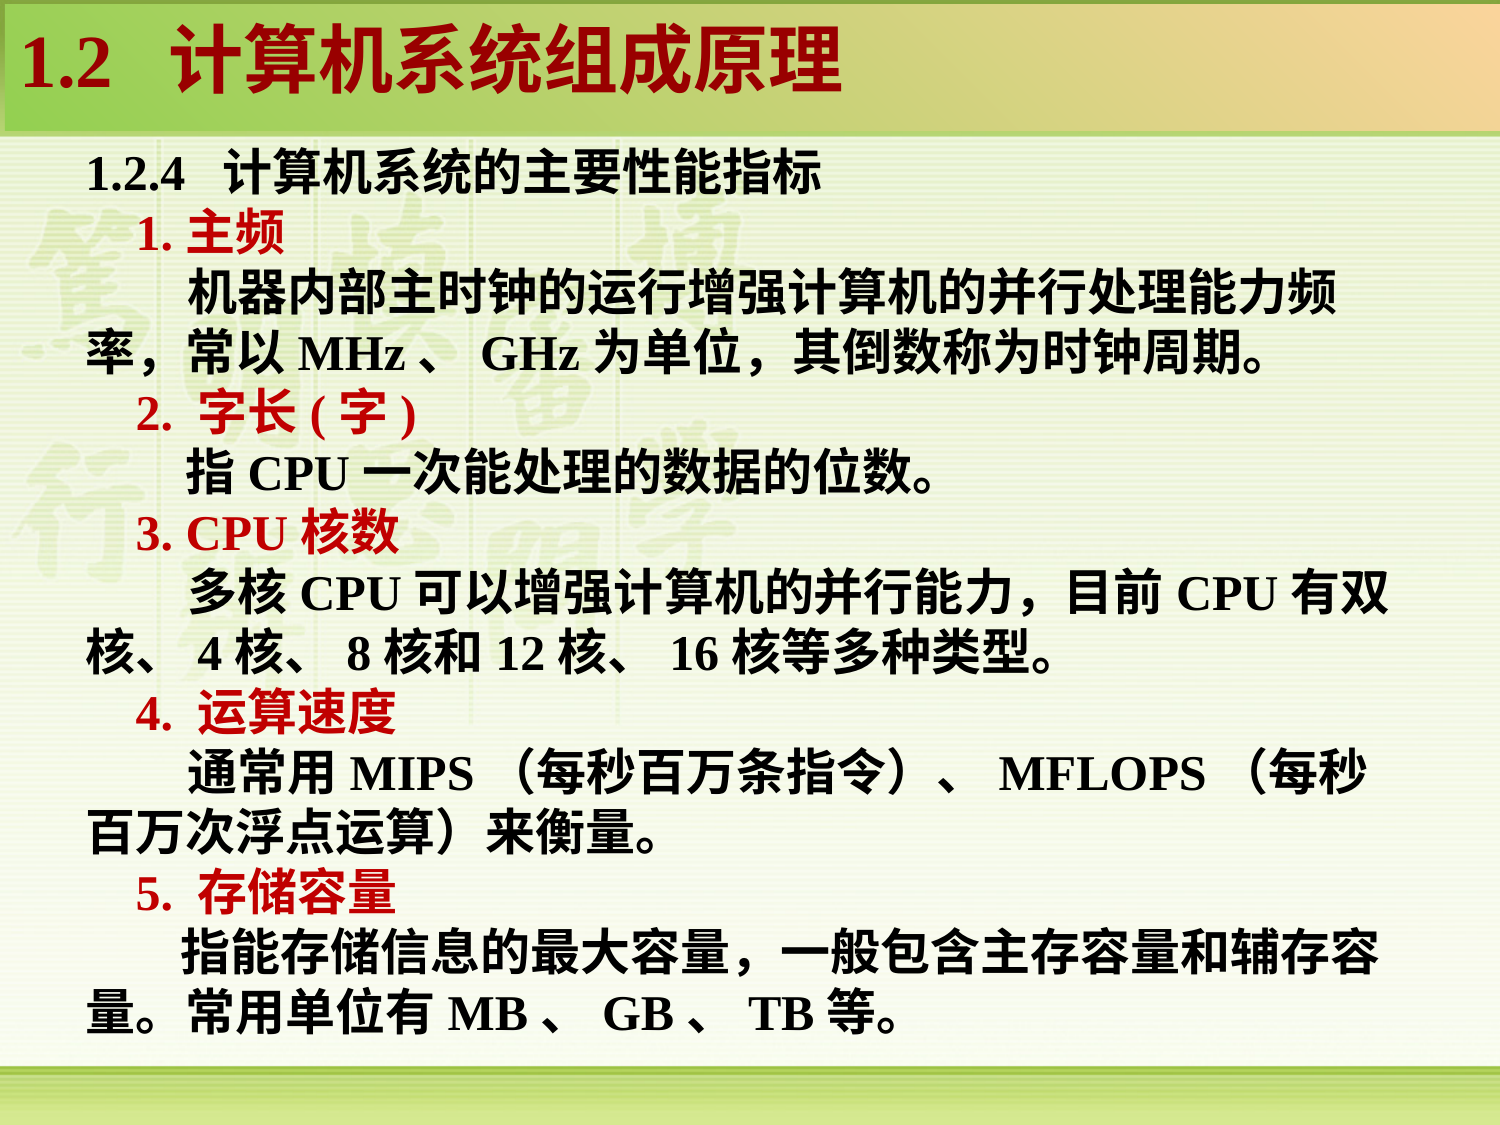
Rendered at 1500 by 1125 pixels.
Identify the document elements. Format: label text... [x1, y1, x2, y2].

slide_number [1074, 1025, 1388, 1100]
slide_number [112, 1025, 425, 1100]
text_box 1.2.4 计算机系统的主要性能指标 1.主频 机器内部主时钟的运行增强计算机的并行处理能力频率，常以MHz、GHz为单位，其倒数称为时钟周期。 2. 字长(字) 指CPU一次能处理的数据的位数。 3. CPU核数 多核CPU可以增强计算机的并行能力，目前CPU有双核、4核、8核和12核、16核等多种类型。 4. 运算速度 通常用MIPS（每秒百万条指令）、MFLOPS（每秒百万次浮点运算）来衡量。 5. 存储容量 指能存储信息的最大容量，一般包含主存容量和辅存容量。常用单位有MB、GB、TB等。 [70, 133, 1418, 1048]
text_box 1.2 计算机系统组成原理 [4, 4, 1500, 131]
picture [0, 0, 1500, 1125]
